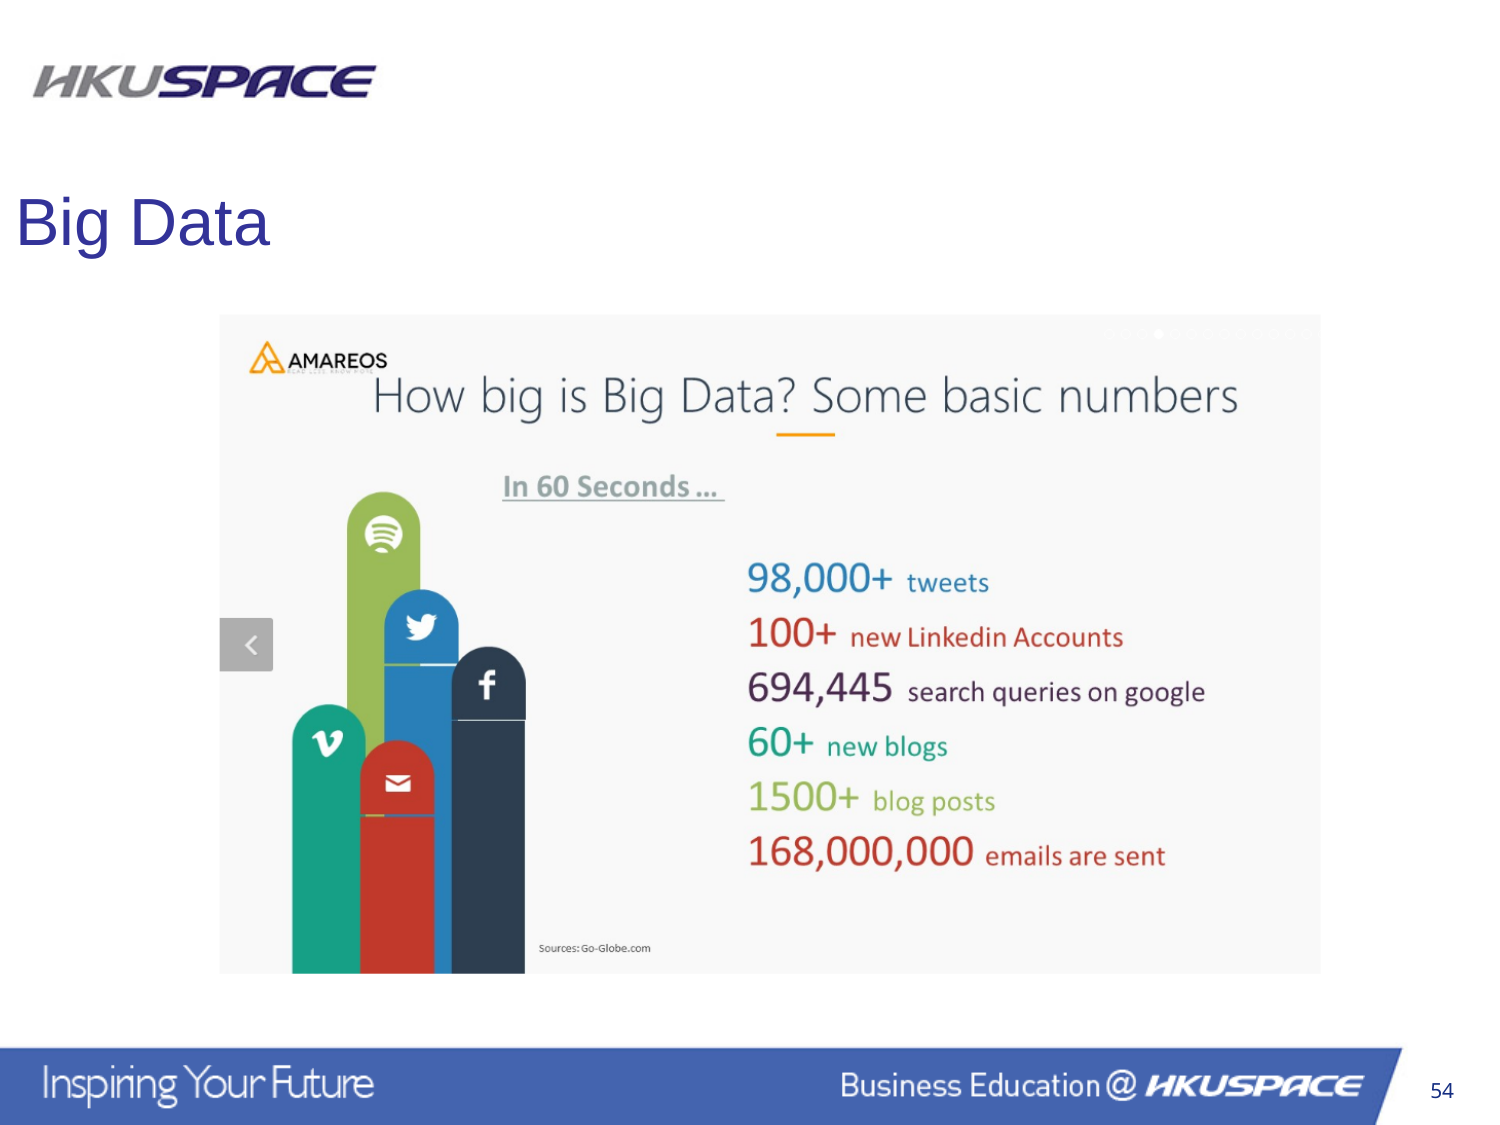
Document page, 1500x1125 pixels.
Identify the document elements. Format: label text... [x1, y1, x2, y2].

picture [0, 0, 1500, 1125]
text_box [64, 278, 1436, 1012]
title Big Data [0, 101, 1325, 266]
slide_number 54 [1415, 1070, 1499, 1125]
